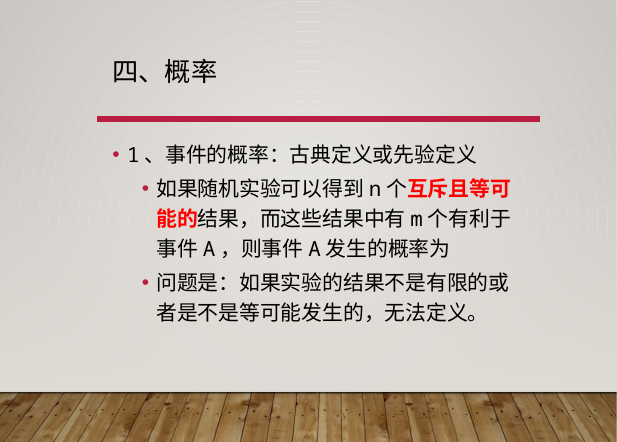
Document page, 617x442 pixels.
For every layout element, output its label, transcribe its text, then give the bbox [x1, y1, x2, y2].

picture [0, 392, 617, 442]
title 四、概率 [97, 51, 541, 120]
